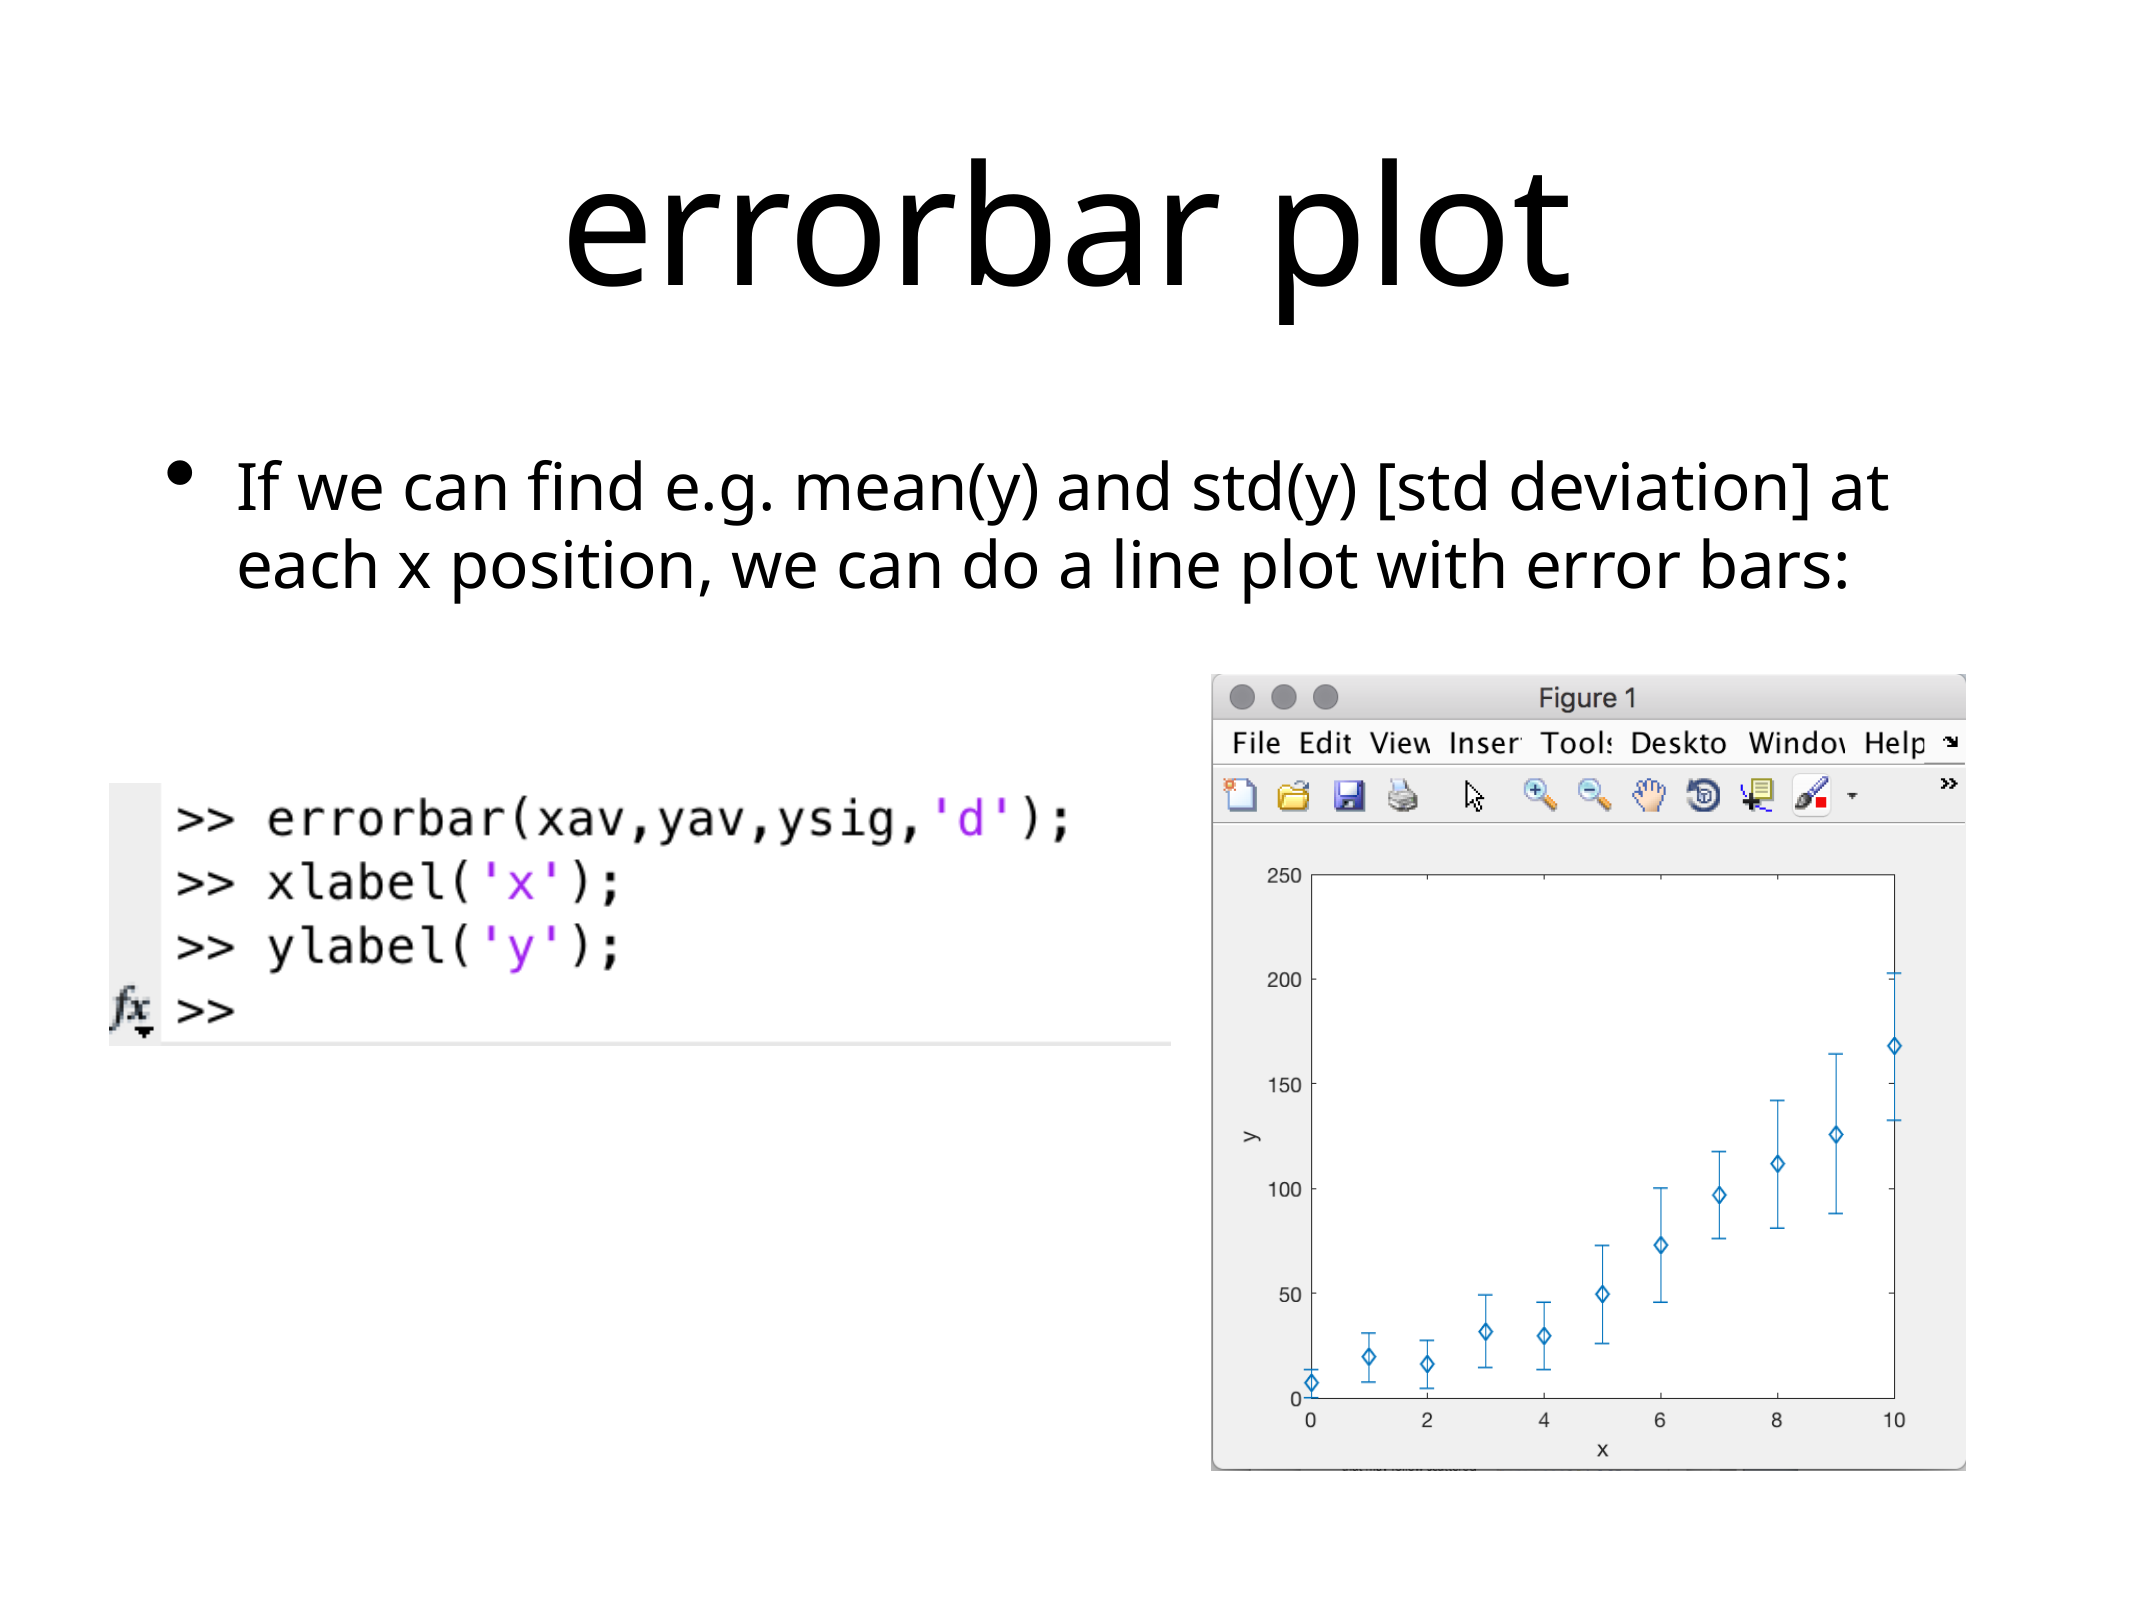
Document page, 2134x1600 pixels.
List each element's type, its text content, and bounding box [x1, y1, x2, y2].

list If we can find e.g. mean(y) and std(y) [std deviation] at each x position, we can do a line plot with error bars: [155, 424, 1978, 623]
picture [109, 783, 1171, 1046]
picture [1210, 674, 1966, 1471]
title errorbar plot [155, 41, 1978, 397]
